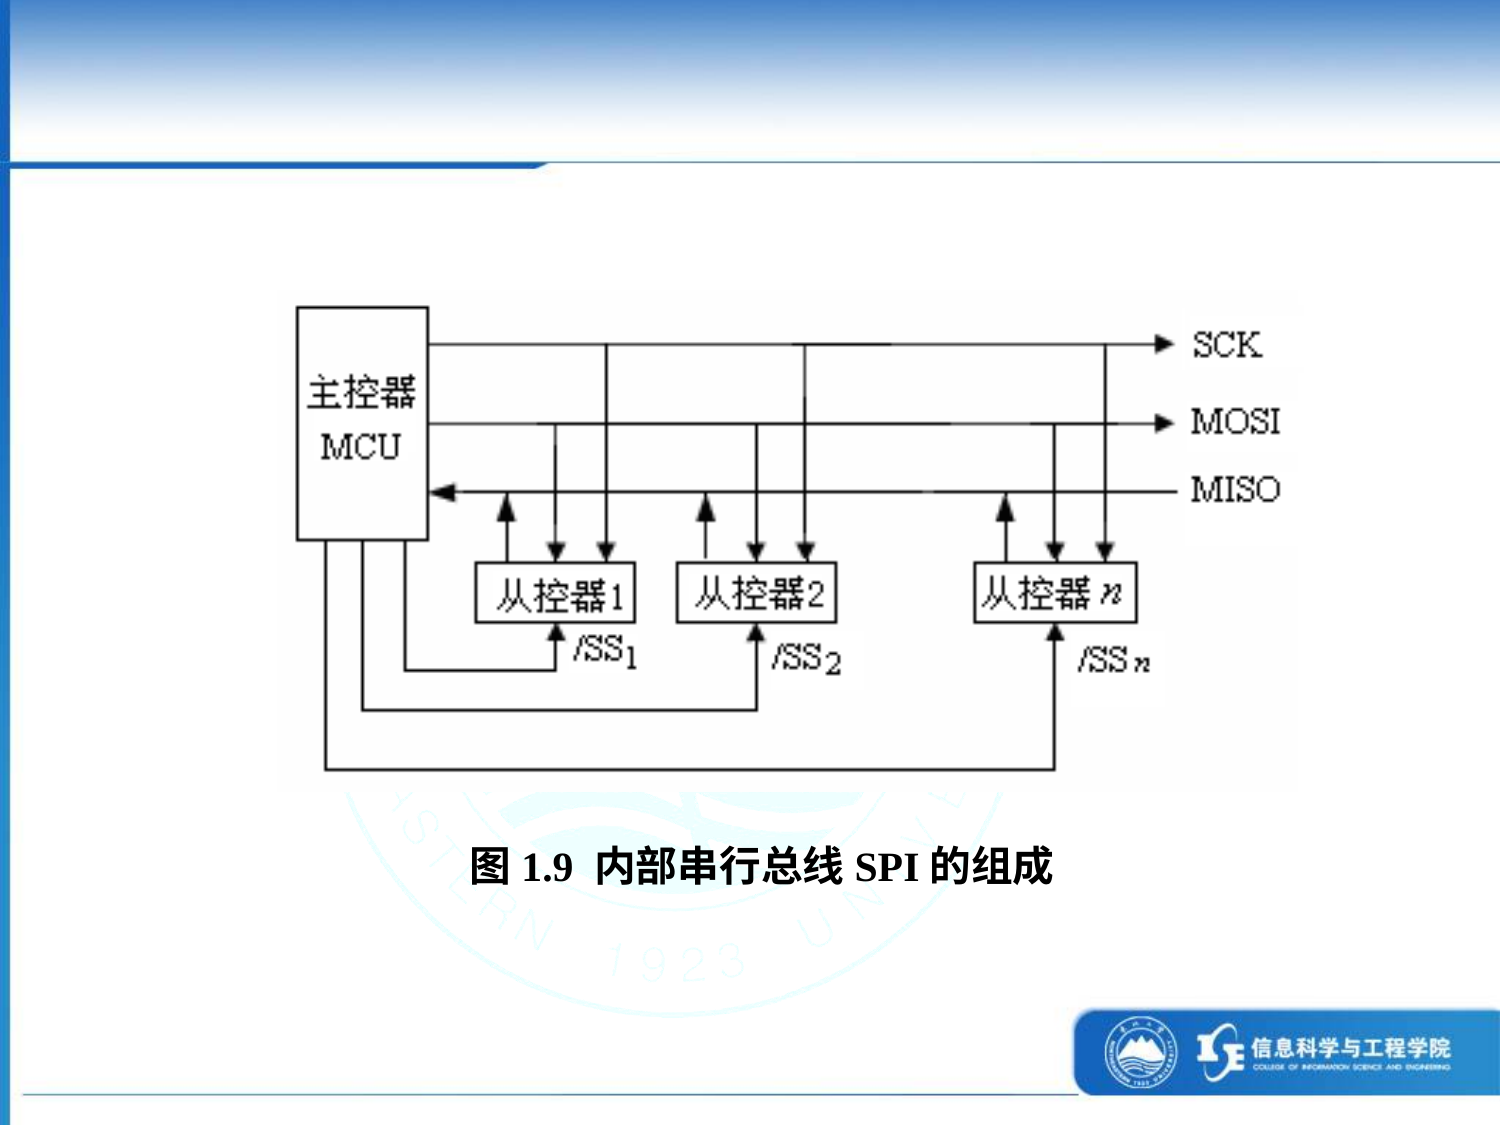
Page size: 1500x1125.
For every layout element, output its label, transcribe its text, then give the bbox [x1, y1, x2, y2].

table_cell 1 [301, 800, 1046, 1036]
picture [0, 0, 1500, 1125]
text_box 图1.9 内部串行总线SPI的组成 [454, 831, 1211, 897]
